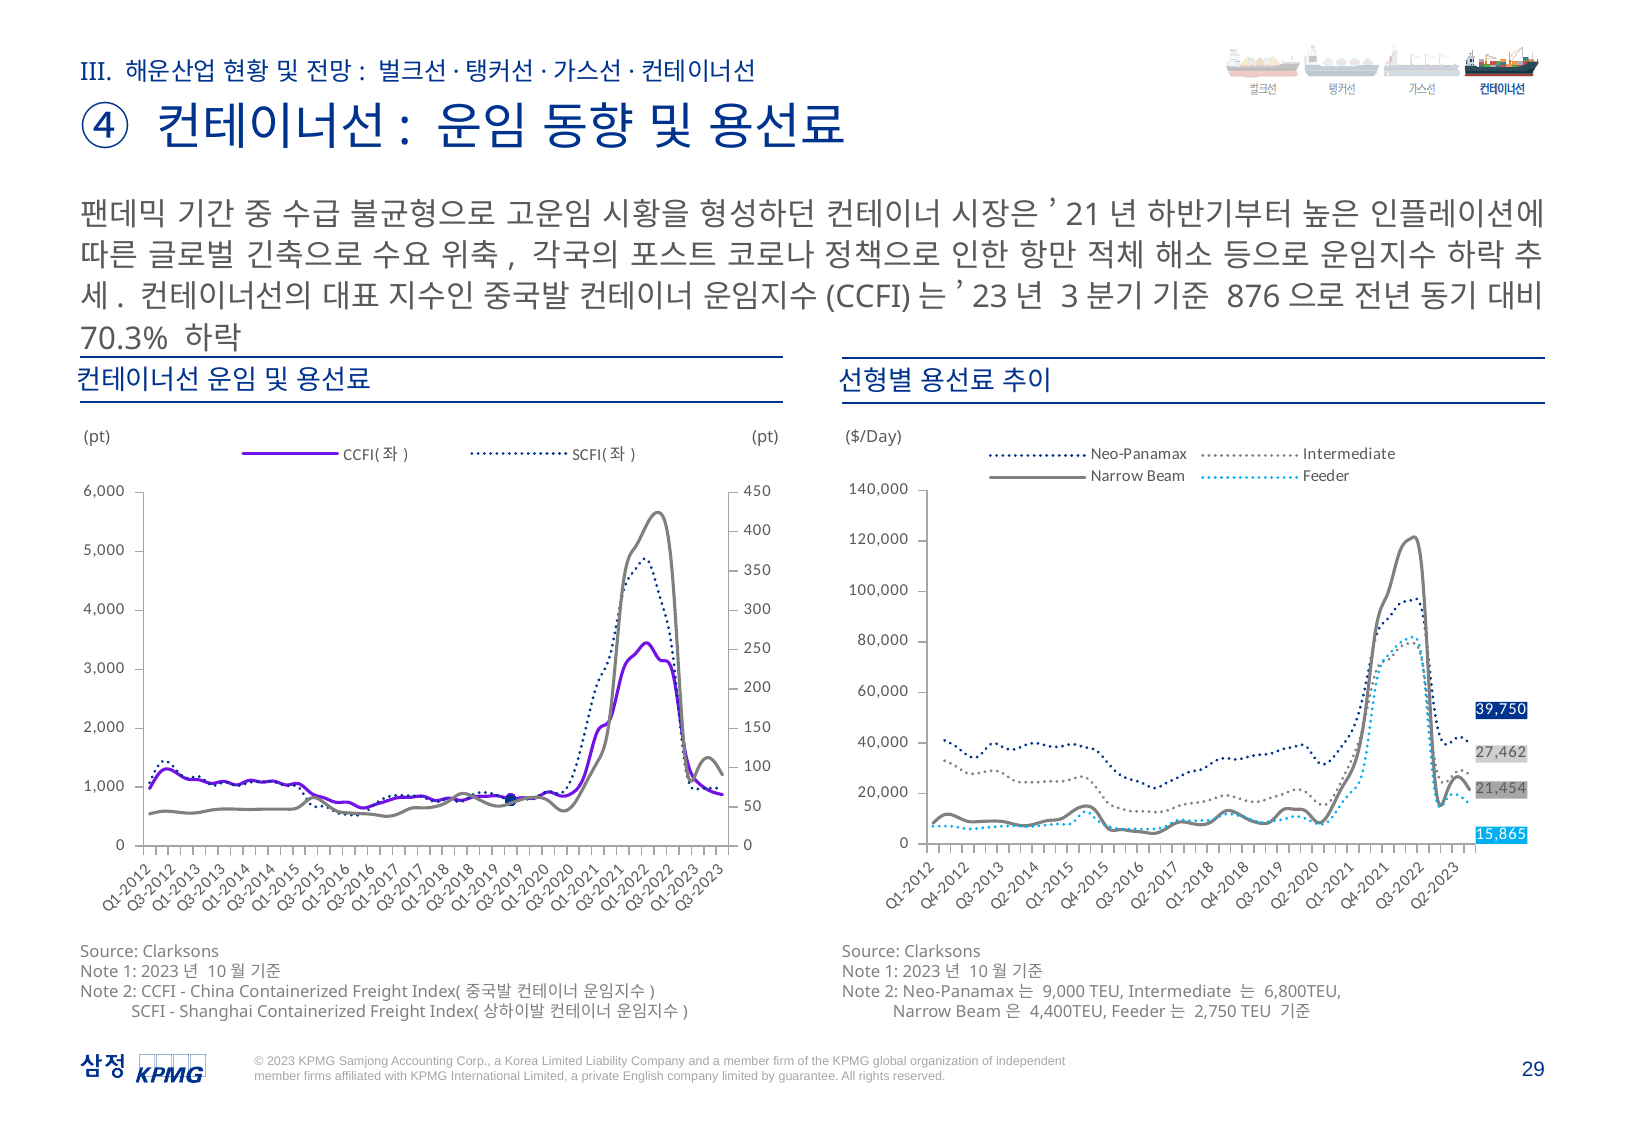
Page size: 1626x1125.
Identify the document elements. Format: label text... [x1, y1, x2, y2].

text_box Source: Clarksons Note 1: 2023년 10월 기준 Note 2: CCFI - China Containerized Freight Index(중국발 컨테이너 운임지수) SCFI - Shanghai Containerized Freight Index(상하이발 컨테이너 운임지수) [80, 972, 806, 1021]
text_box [841, 357, 1545, 404]
text_box Source: Clarksons Note 1: 2023년 10월 기준 Note 2: Neo-Panamax는 9,000 TEU, Intermediate 는 6,800TEU, Narrow Beam은 4,400TEU, Feeder는 2,750 TEU 기준 [841, 972, 1552, 1021]
list ④ 컨테이너선: 운임 동향 및 용선료 [80, 101, 1545, 155]
chart [828, 420, 1553, 965]
list 팬데믹 기간 중 수급 불균형으로 고운임 시황을 형성하던 컨테이너 시장은 ’21년 하반기부터 높은 인플레이션에 따른 글로벌 긴축으로 수요 위축, 각국의 포스트 코로나 정책으로 인한 항만 적체 해소 등으로 운임지수 하락 추세. 컨테이너선의 대표 지수인 중국발 컨테이너 운임지수(CCFI)는 ’23년 3분기 기준 876으로 전년 동기 대비 70.3% 하락 [80, 190, 1545, 333]
list III. 해운산업 현황 및 전망: 벌크선·탱커선·가스선·컨테이너선 [80, 54, 1214, 85]
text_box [79, 356, 784, 403]
picture [80, 1054, 206, 1083]
text_box (pt) [55, 418, 139, 454]
chart [78, 420, 806, 965]
picture [1219, 38, 1545, 98]
